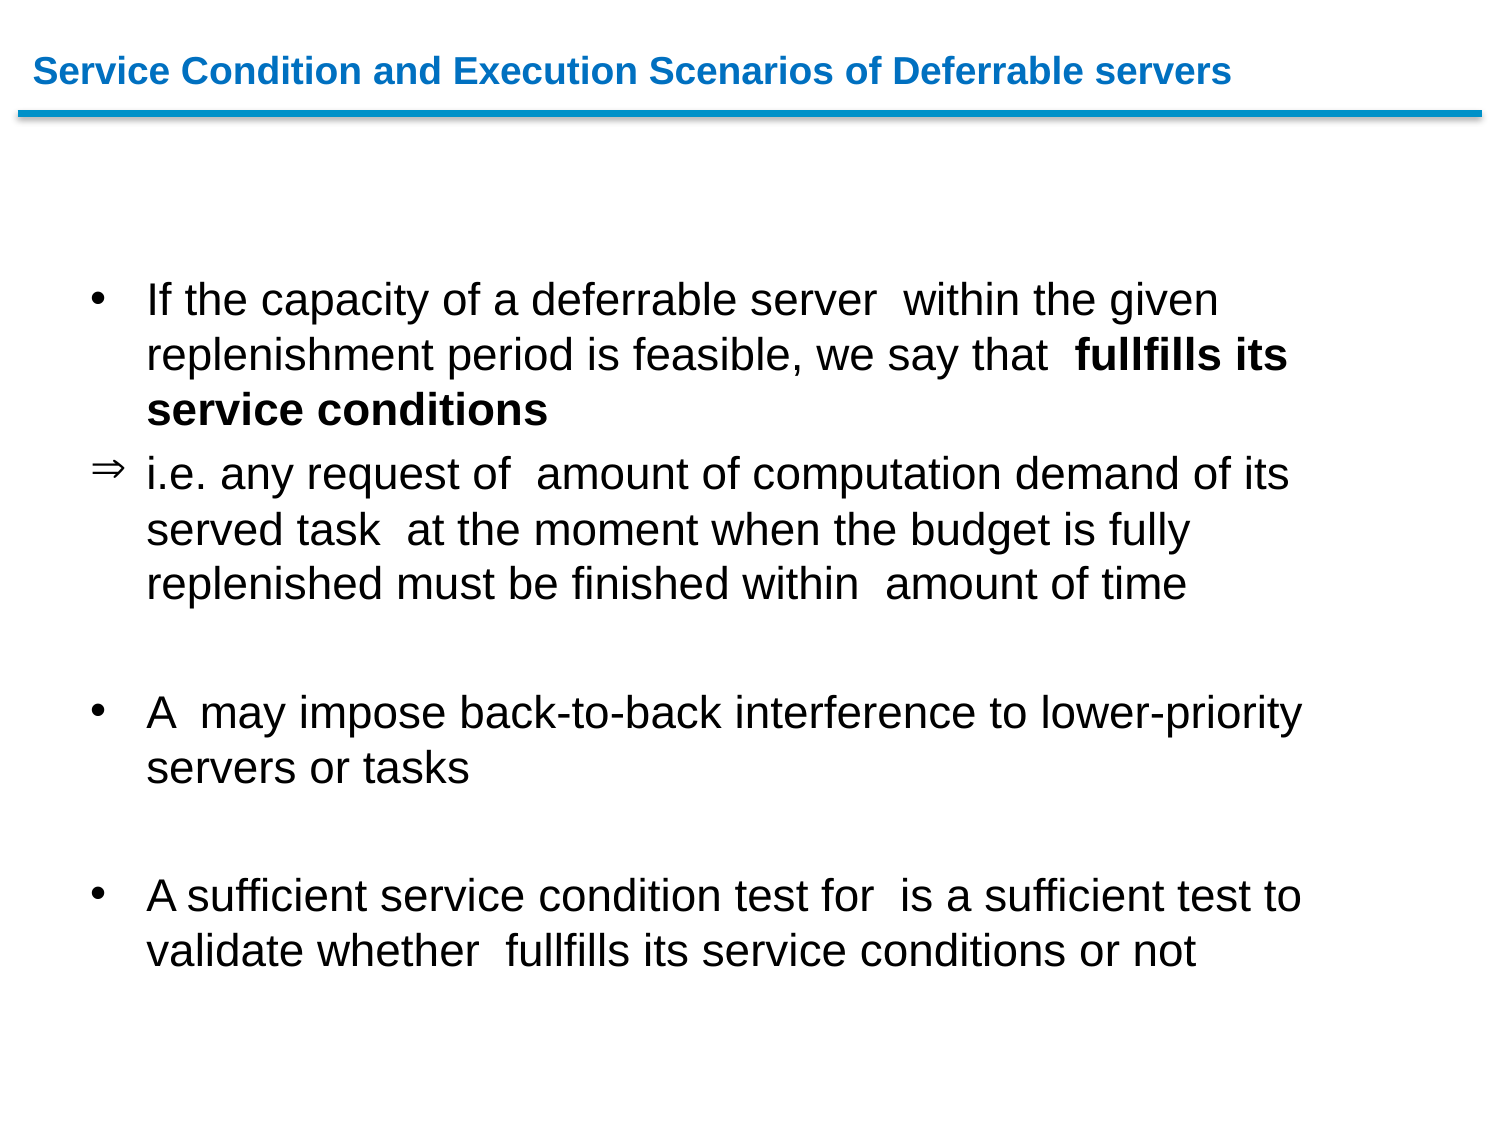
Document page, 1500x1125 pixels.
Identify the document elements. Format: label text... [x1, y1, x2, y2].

title Service Condition and Execution Scenarios of Deferrable servers [17, 38, 1385, 133]
